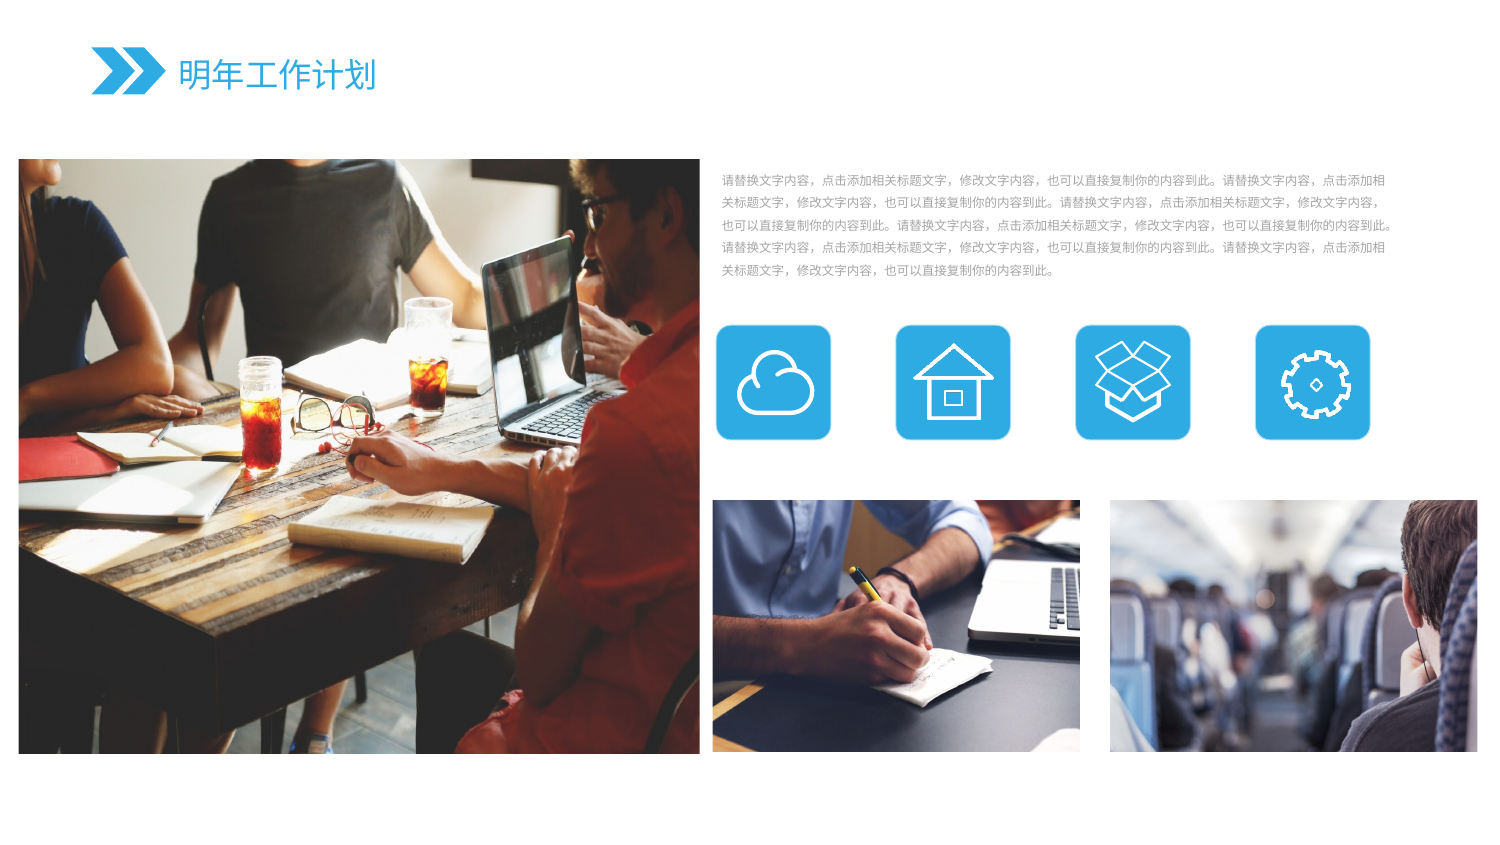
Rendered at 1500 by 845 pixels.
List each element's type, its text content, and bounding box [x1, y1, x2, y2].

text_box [895, 324, 1012, 441]
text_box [715, 324, 832, 441]
text_box [1109, 500, 1478, 753]
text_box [1075, 324, 1191, 441]
text_box 请替换文字内容，点击添加相关标题文字，修改文字内容，也可以直接复制你的内容到此。请替换文字内容，点击添加相关标题文字，修改文字内容，也可以直接复制你的内容到此。请替换文字内容，点击添加相关标题文字，修改文字内容，也可以直接复制你的内容到此。请替换文字内容，点击添加相关标题文字，修改文字内容，也可以直接复制你的内容到此。请替换文字内容，点击添加相关标题文字，修改文字内容，也可以直接复制你的内容到此。请替换文字内容，点击添加相关标题文字，修改文字内容，也可以直接复制你的内容到此。 [710, 160, 1407, 284]
text_box [18, 159, 701, 754]
text_box [712, 500, 1081, 753]
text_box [1254, 324, 1371, 441]
